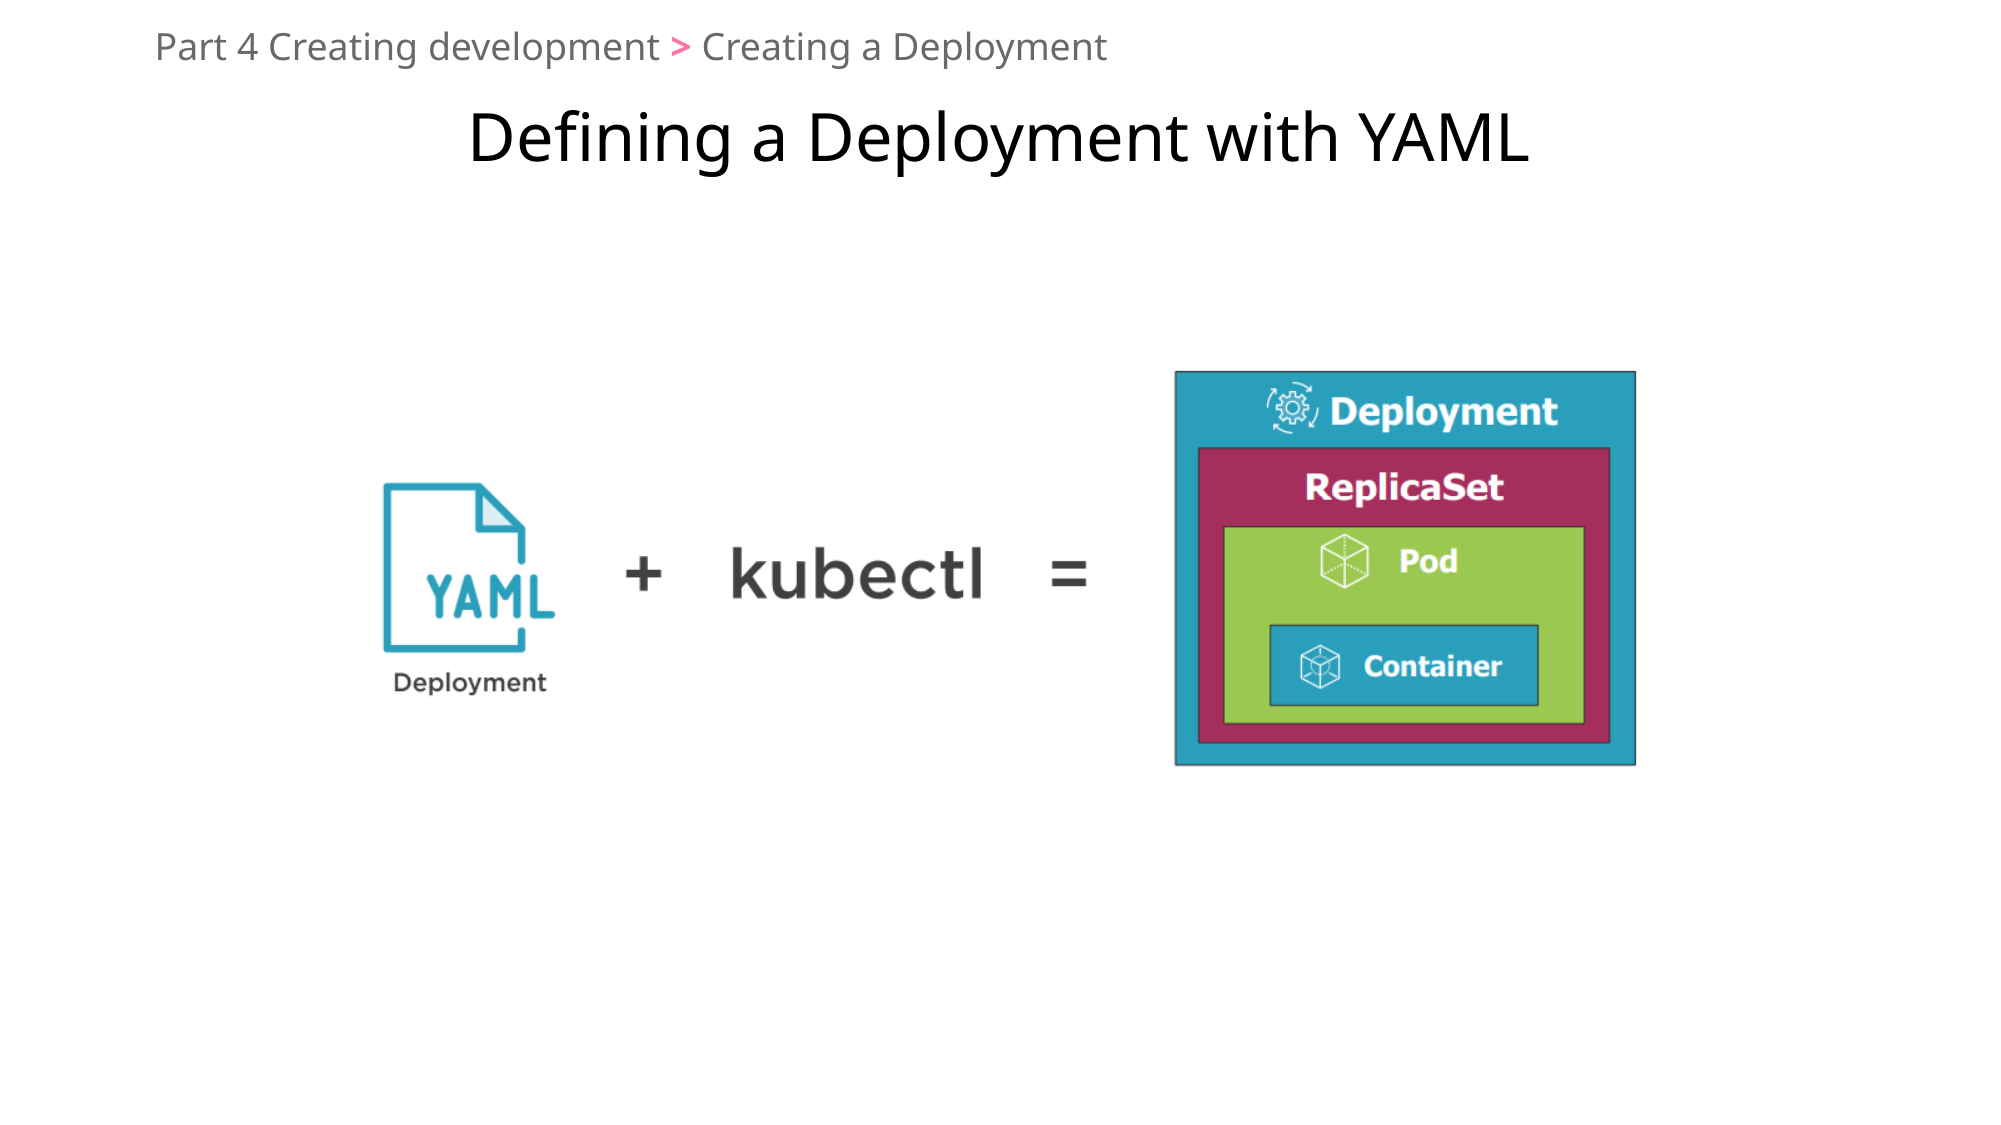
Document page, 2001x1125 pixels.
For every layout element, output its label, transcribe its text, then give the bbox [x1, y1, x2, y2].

text_box Part 4 Creating development > Creating a Deployment [139, 15, 1291, 75]
picture [324, 321, 1675, 804]
text_box Defining a Deployment with YAML [453, 87, 1547, 182]
